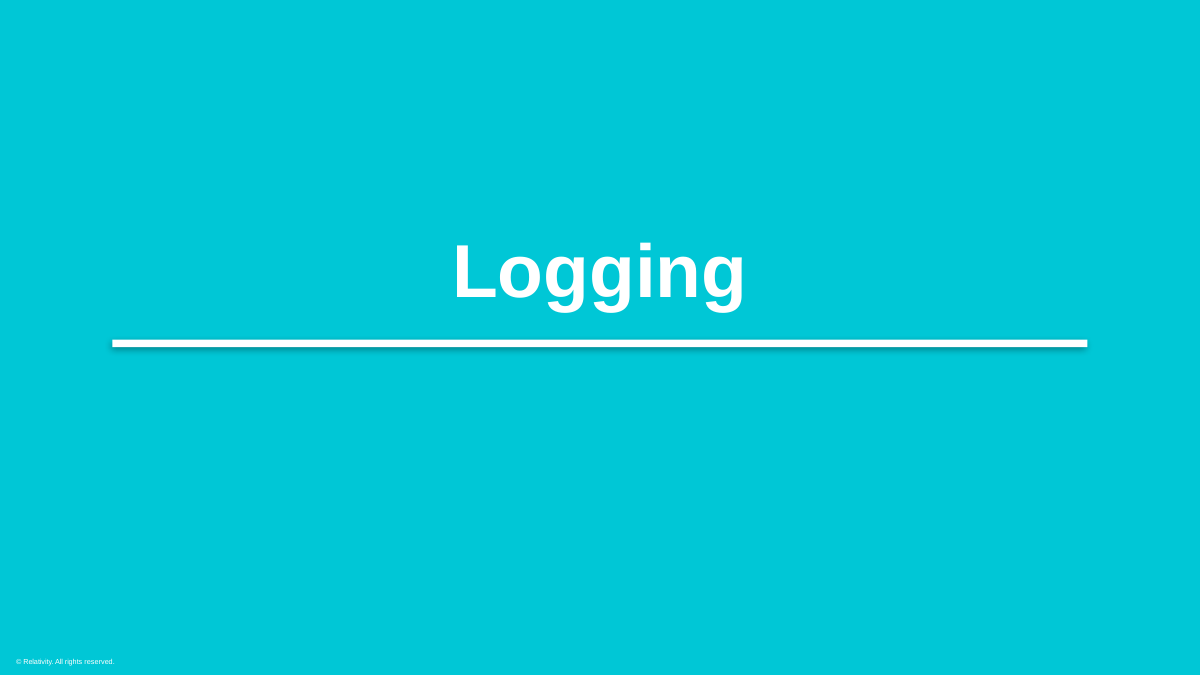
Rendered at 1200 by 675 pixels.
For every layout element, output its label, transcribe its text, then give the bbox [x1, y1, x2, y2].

list Logging [112, 237, 1088, 318]
